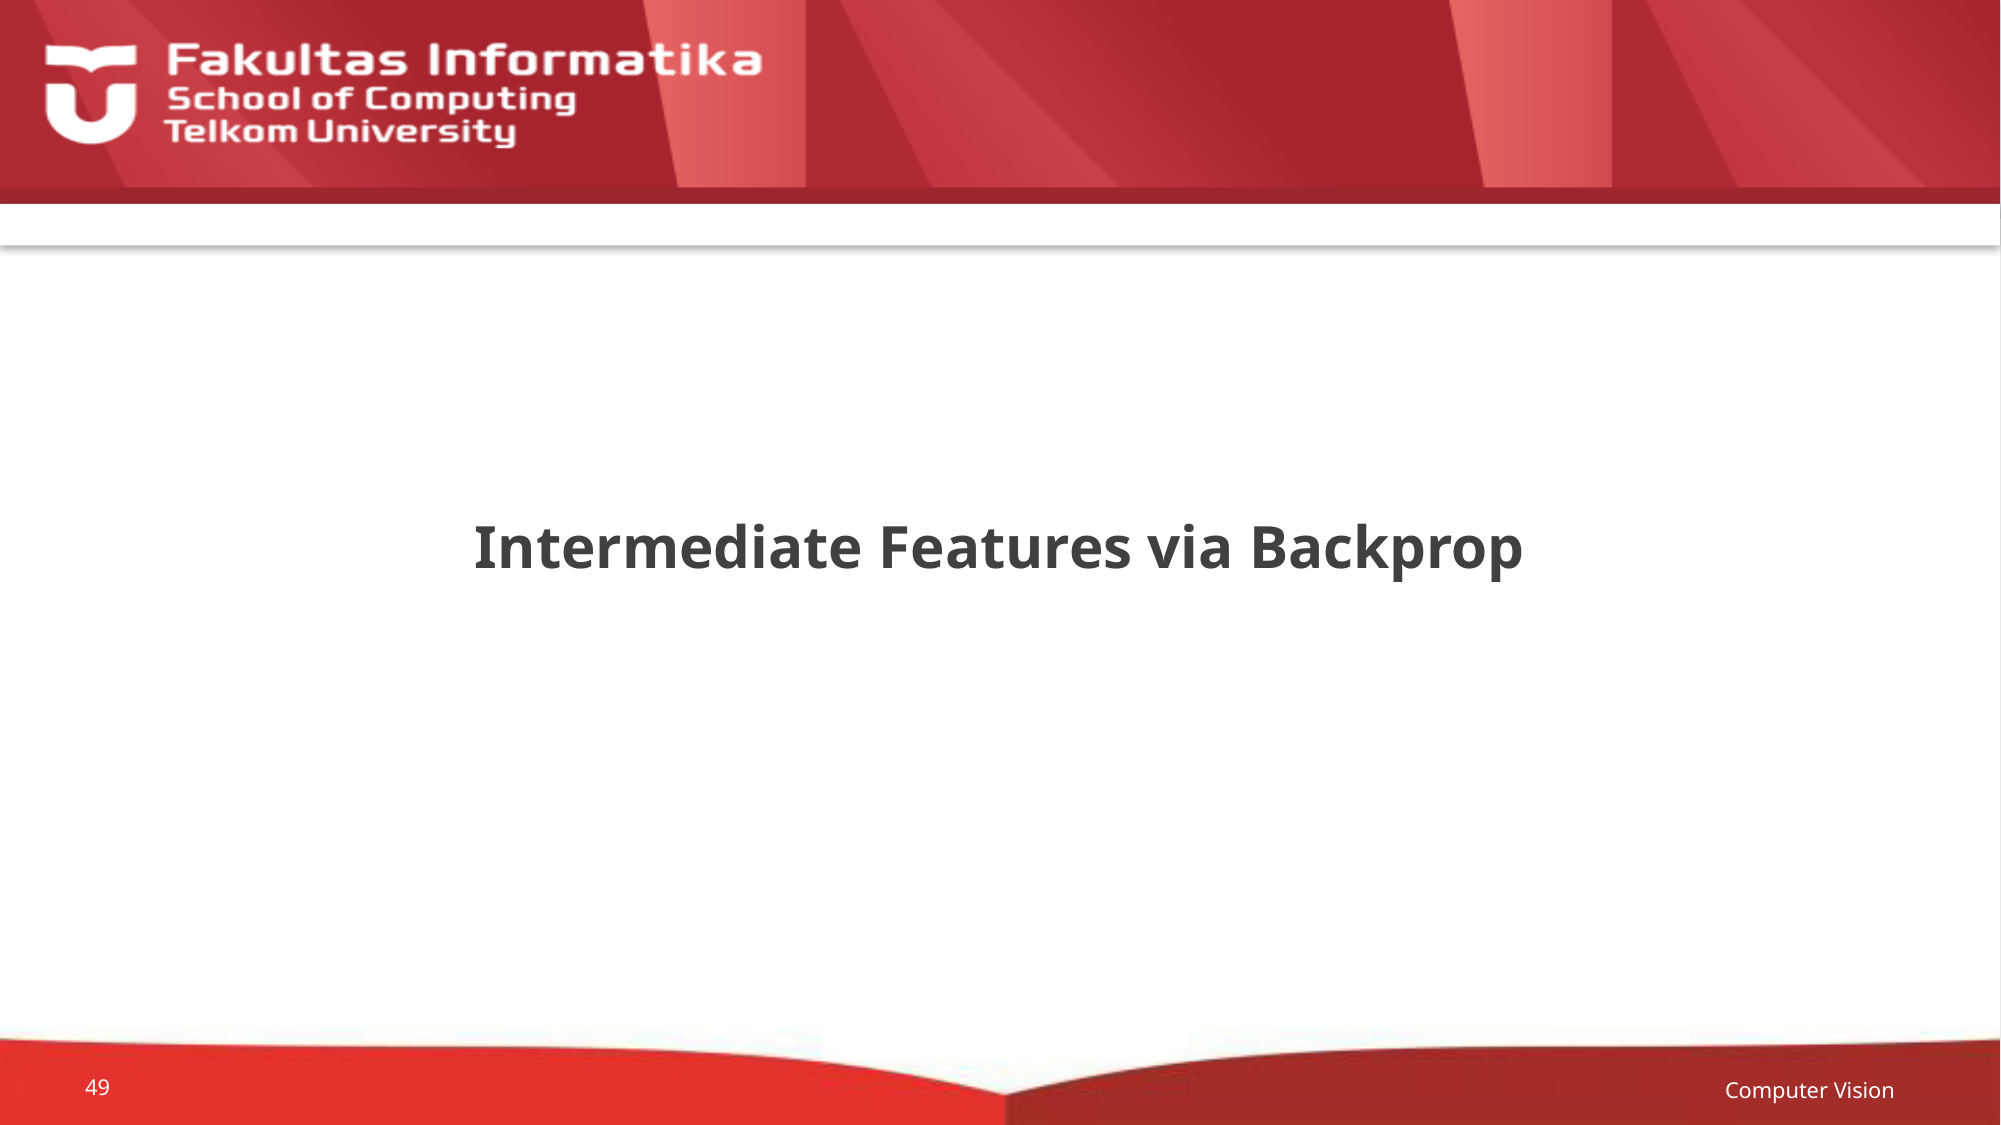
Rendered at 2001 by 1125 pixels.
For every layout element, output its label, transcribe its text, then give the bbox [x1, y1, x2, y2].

picture [0, 0, 2001, 1125]
slide_number 49 [85, 1058, 164, 1119]
list Computer Vision [1185, 1058, 1911, 1119]
title Intermediate Features via Backprop [317, 492, 1683, 598]
